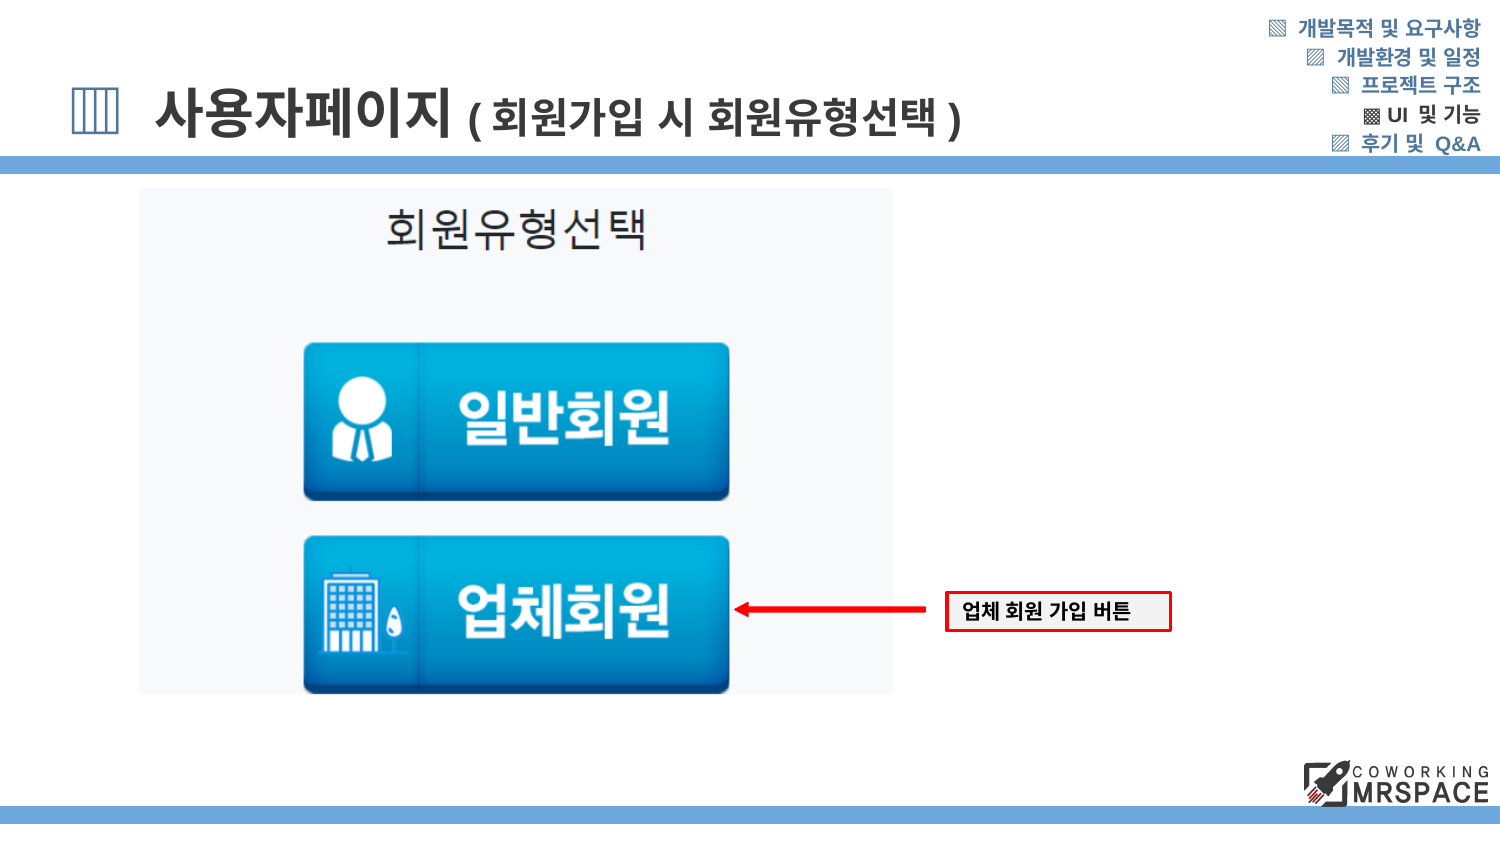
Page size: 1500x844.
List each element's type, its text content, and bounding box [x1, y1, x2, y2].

text_box 업체 회원 가입 버튼 [947, 592, 1171, 631]
text_box [898, 607, 926, 612]
title ▥ 사용자페이지(회원가입 시 회원유형선택) [51, 60, 999, 155]
text_box [0, 157, 1500, 174]
picture [139, 188, 894, 766]
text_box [0, 760, 1500, 824]
text_box ▧ 개발목적 및 요구사항 ▨ 개발환경 및 일정 ▧ 프로젝트 구조 ▩ UI 및 기능 ▨ 후기 및 Q&A [999, 0, 1497, 167]
